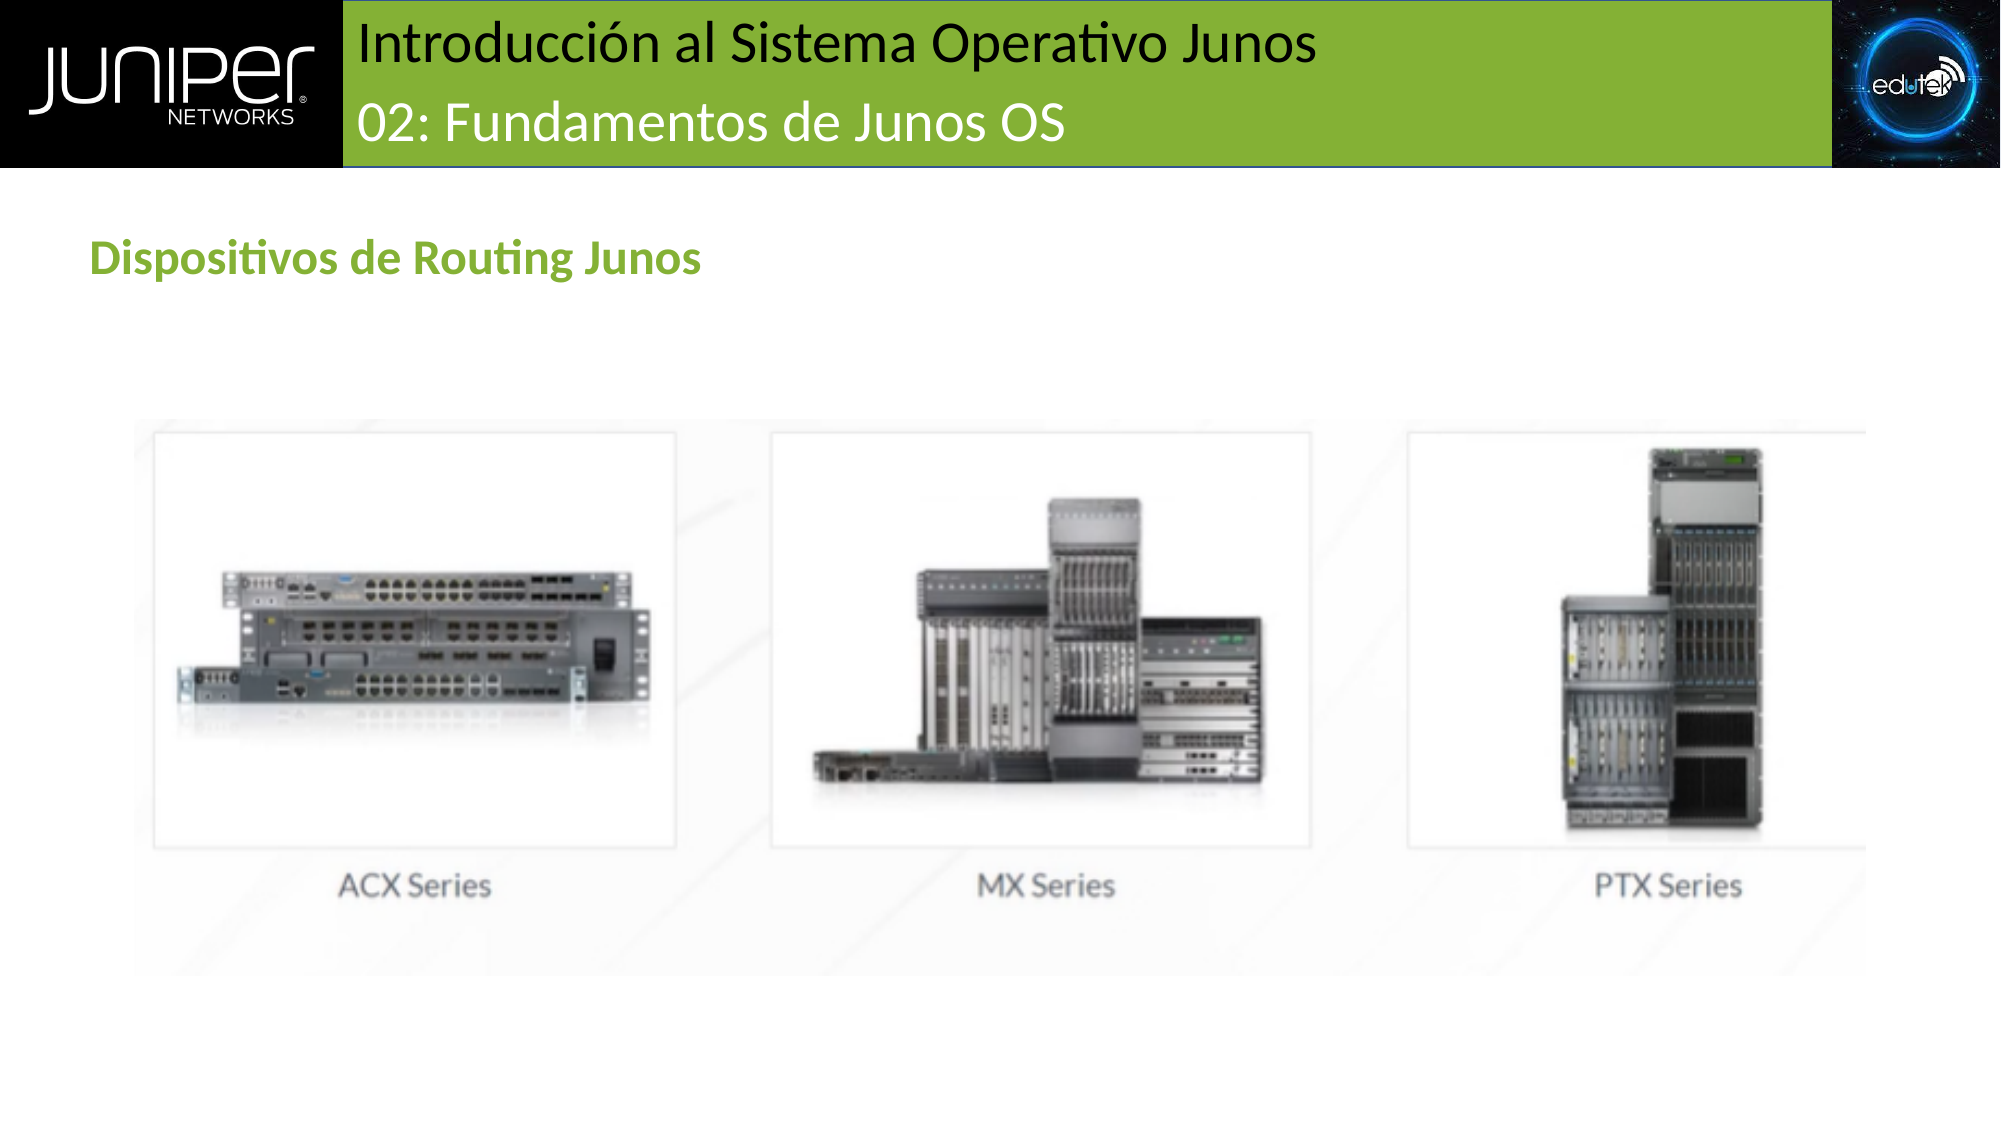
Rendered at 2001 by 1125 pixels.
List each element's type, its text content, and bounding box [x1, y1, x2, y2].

list 02: Fundamentos de Junos OS [342, 83, 1606, 168]
picture [1832, 84, 2000, 168]
picture [0, 0, 343, 168]
title Introducción al Sistema Operativo Junos [342, 3, 2000, 84]
picture [134, 419, 1866, 977]
list Dispositivos de Routing Junos [74, 224, 1926, 938]
